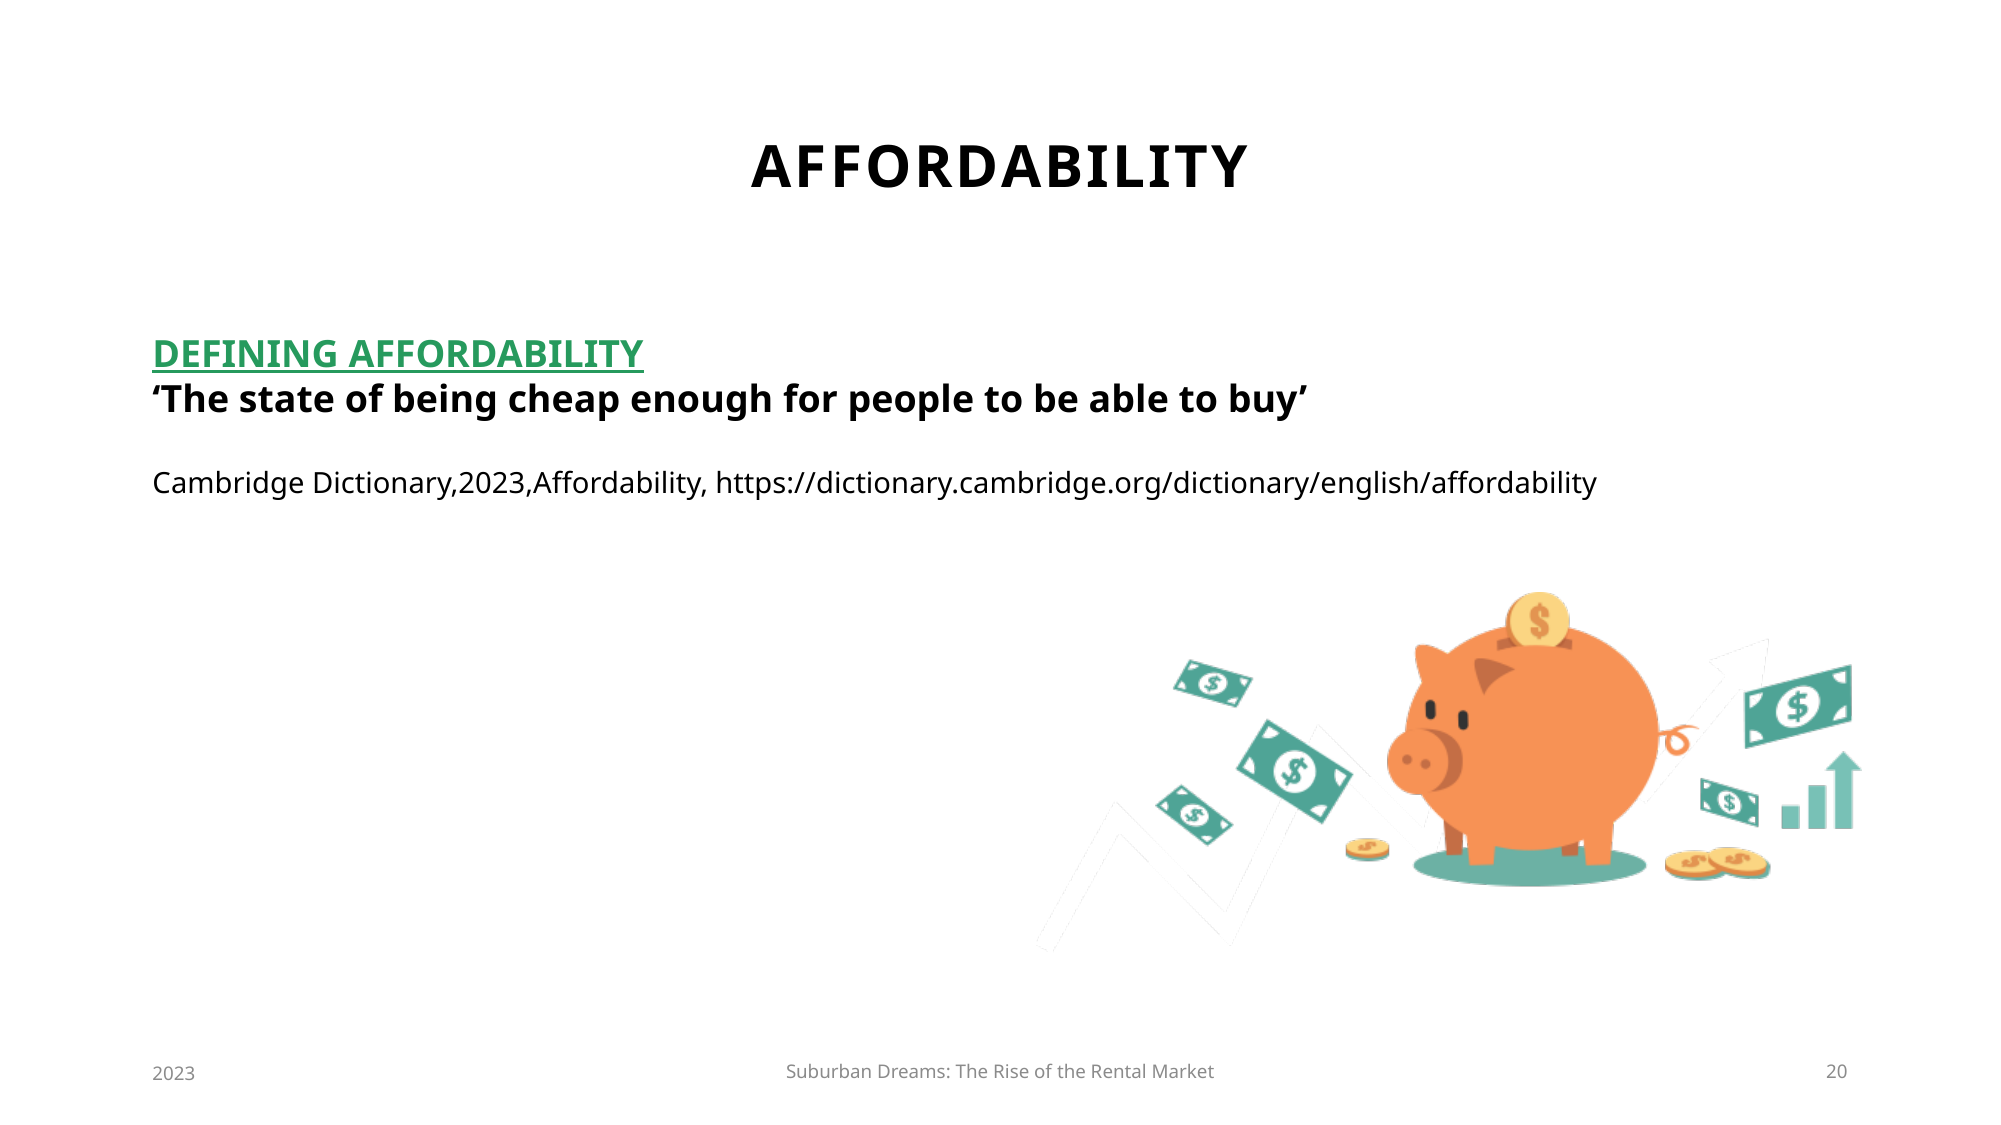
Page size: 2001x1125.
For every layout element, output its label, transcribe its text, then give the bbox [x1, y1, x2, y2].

slide_number 2023 [137, 1042, 588, 1103]
slide_number 20 [1412, 1042, 1863, 1103]
picture [1036, 592, 1862, 953]
title AFFORDABILITY [137, 59, 1863, 278]
text_box DEFINING AFFORDABILITY ‘The state of being cheap enough for people to be able to buy’ Cambridge Dictionary,2023,Affordability, https://dictionary.cambridge.org/dictionary/english/affordability [137, 322, 1863, 508]
footer Suburban Dreams: The Rise of the Rental Market [662, 1042, 1338, 1103]
